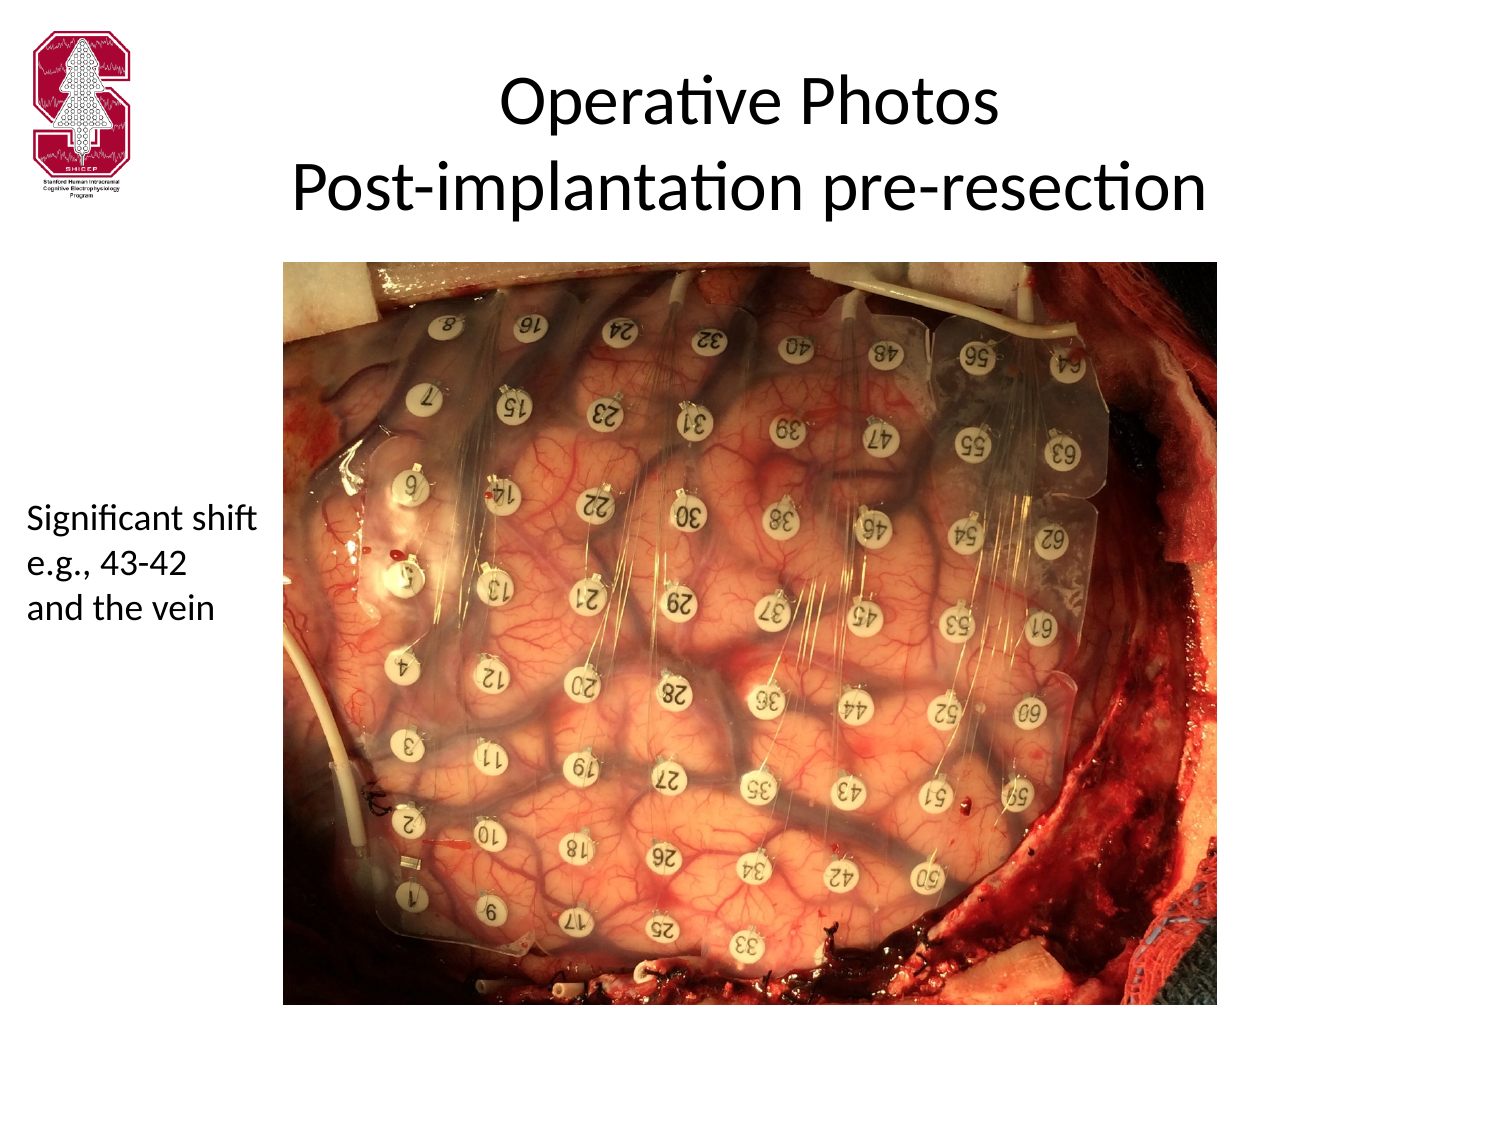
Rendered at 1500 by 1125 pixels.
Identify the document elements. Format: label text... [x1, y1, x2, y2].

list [74, 262, 1426, 1006]
text_box Significant shift e.g., 43-42 and the vein [11, 485, 69, 636]
title Operative Photos Post-implantation pre-resection [75, 45, 1425, 233]
picture [24, 24, 138, 202]
